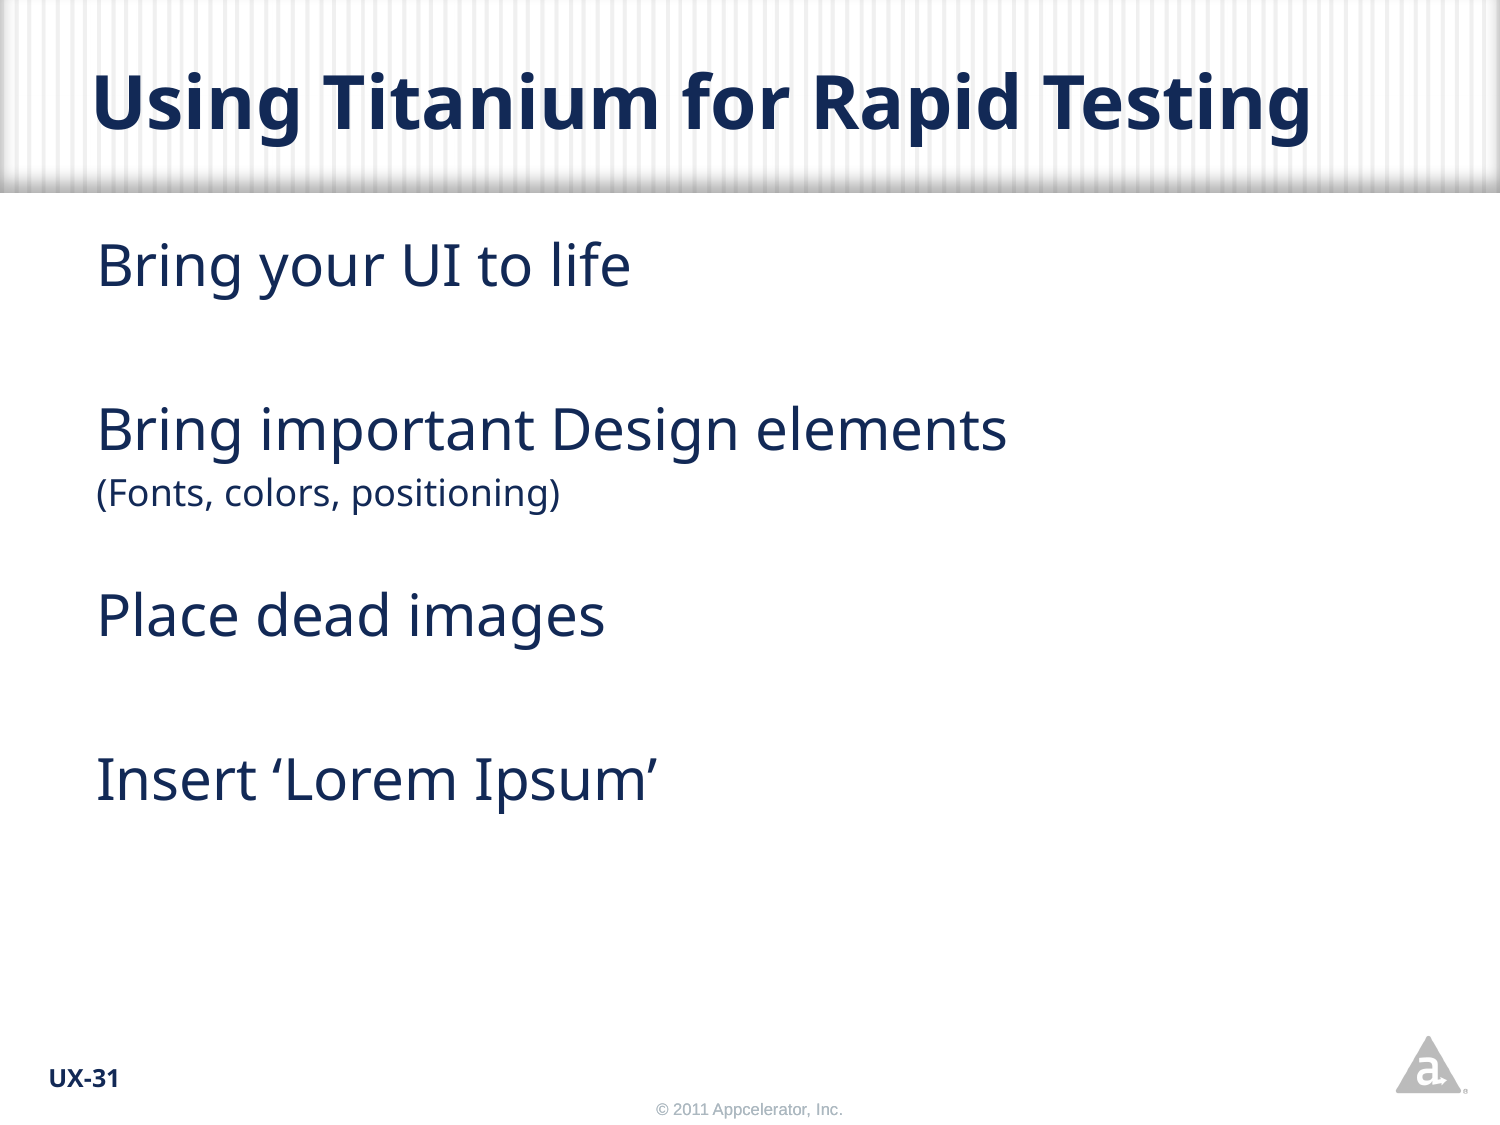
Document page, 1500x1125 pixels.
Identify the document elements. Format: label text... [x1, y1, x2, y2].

slide_number UX-31 [33, 1050, 384, 1110]
picture [1394, 1035, 1469, 1095]
picture [0, 0, 1500, 194]
list Bring your UI to life Bring important Design elements (Fonts, colors, positioning) Place dead images Insert ‘Lorem Ipsum’ [24, 220, 1475, 938]
